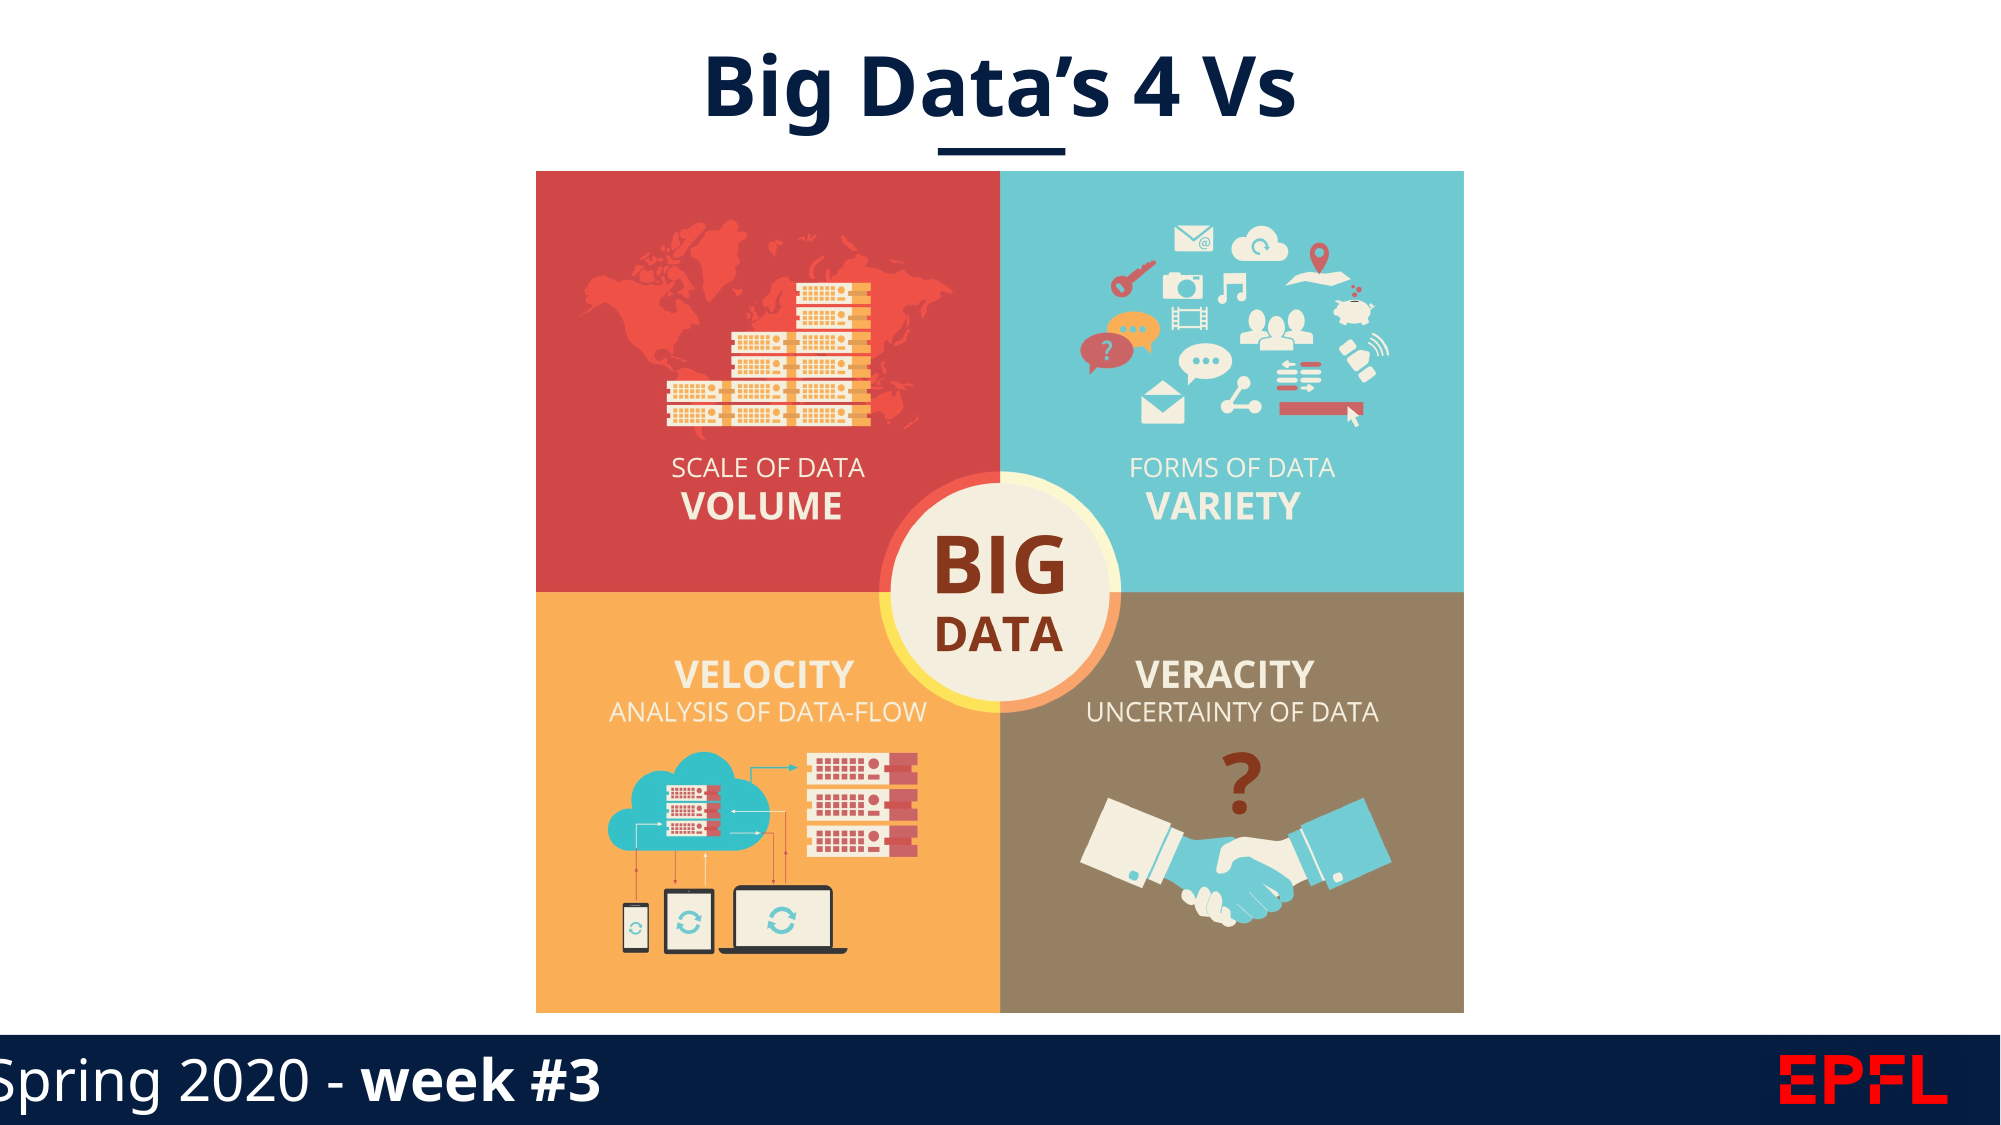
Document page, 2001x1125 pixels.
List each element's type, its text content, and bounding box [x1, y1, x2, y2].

picture [1759, 1034, 1968, 1125]
picture [536, 171, 1464, 1014]
text_box Big Data’s 4 Vs [694, 29, 1306, 138]
text_box [937, 148, 1066, 156]
